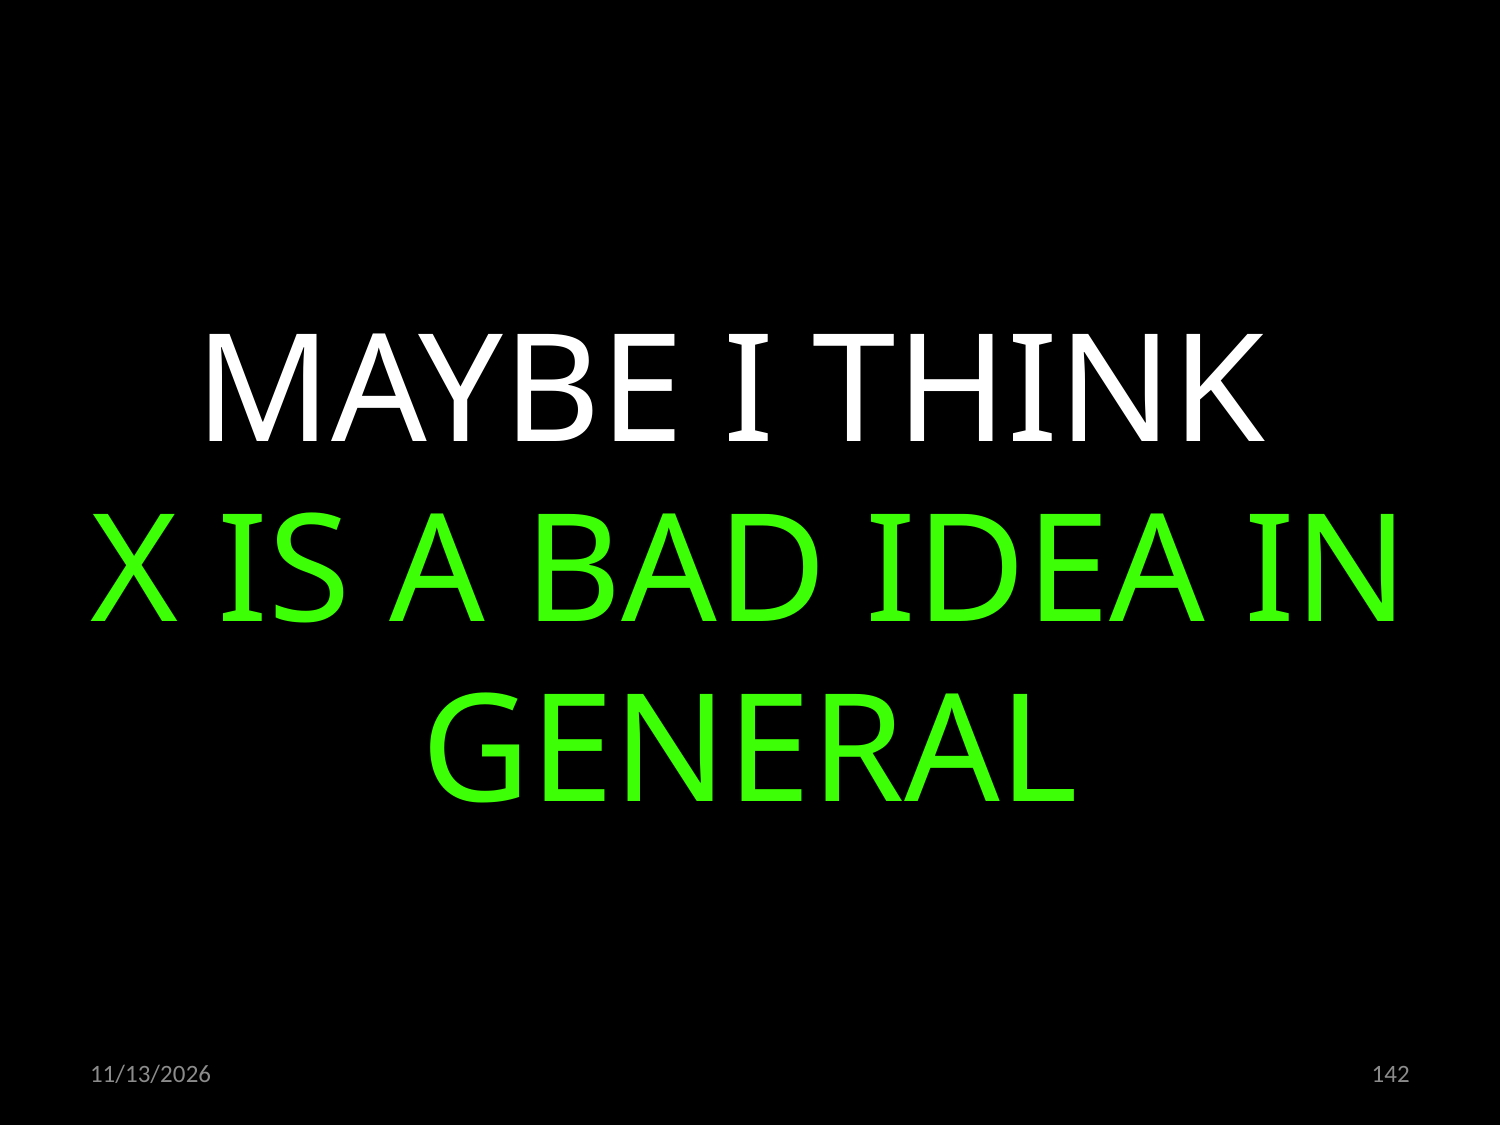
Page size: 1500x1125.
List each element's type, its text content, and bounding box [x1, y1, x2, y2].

text_box MAYBE I THINK X IS A BAD IDEA IN GENERAL [0, 283, 1500, 386]
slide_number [75, 1042, 425, 1103]
slide_number 142 [1074, 1042, 1425, 1103]
